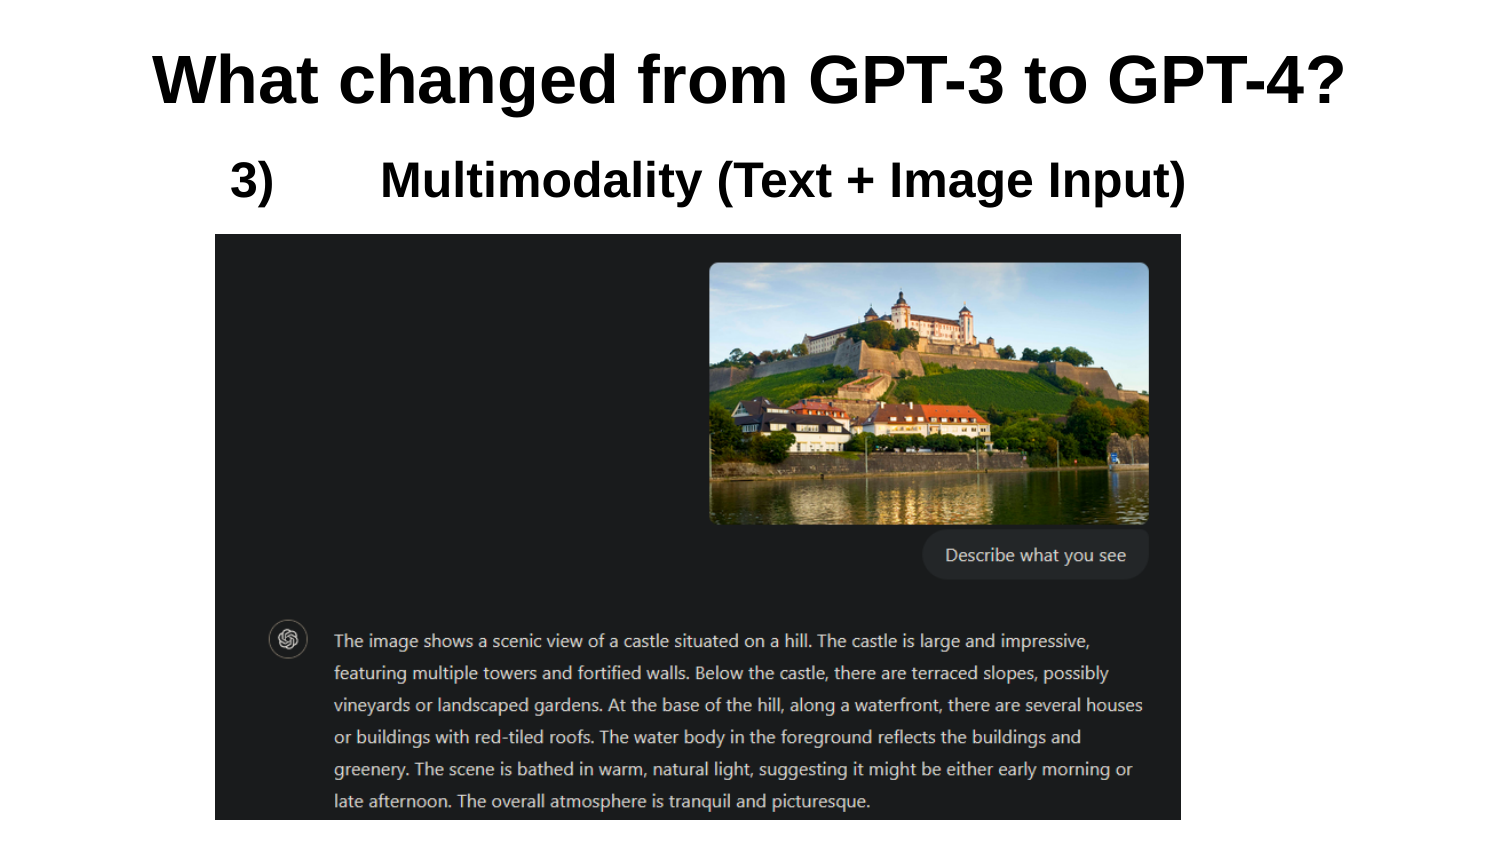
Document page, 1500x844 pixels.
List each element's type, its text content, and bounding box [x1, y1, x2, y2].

picture [215, 233, 1182, 821]
title What changed from GPT-3 to GPT-4? [15, 0, 1485, 133]
text_box 3) Multimodality (Text + Image Input) [215, 132, 1241, 223]
